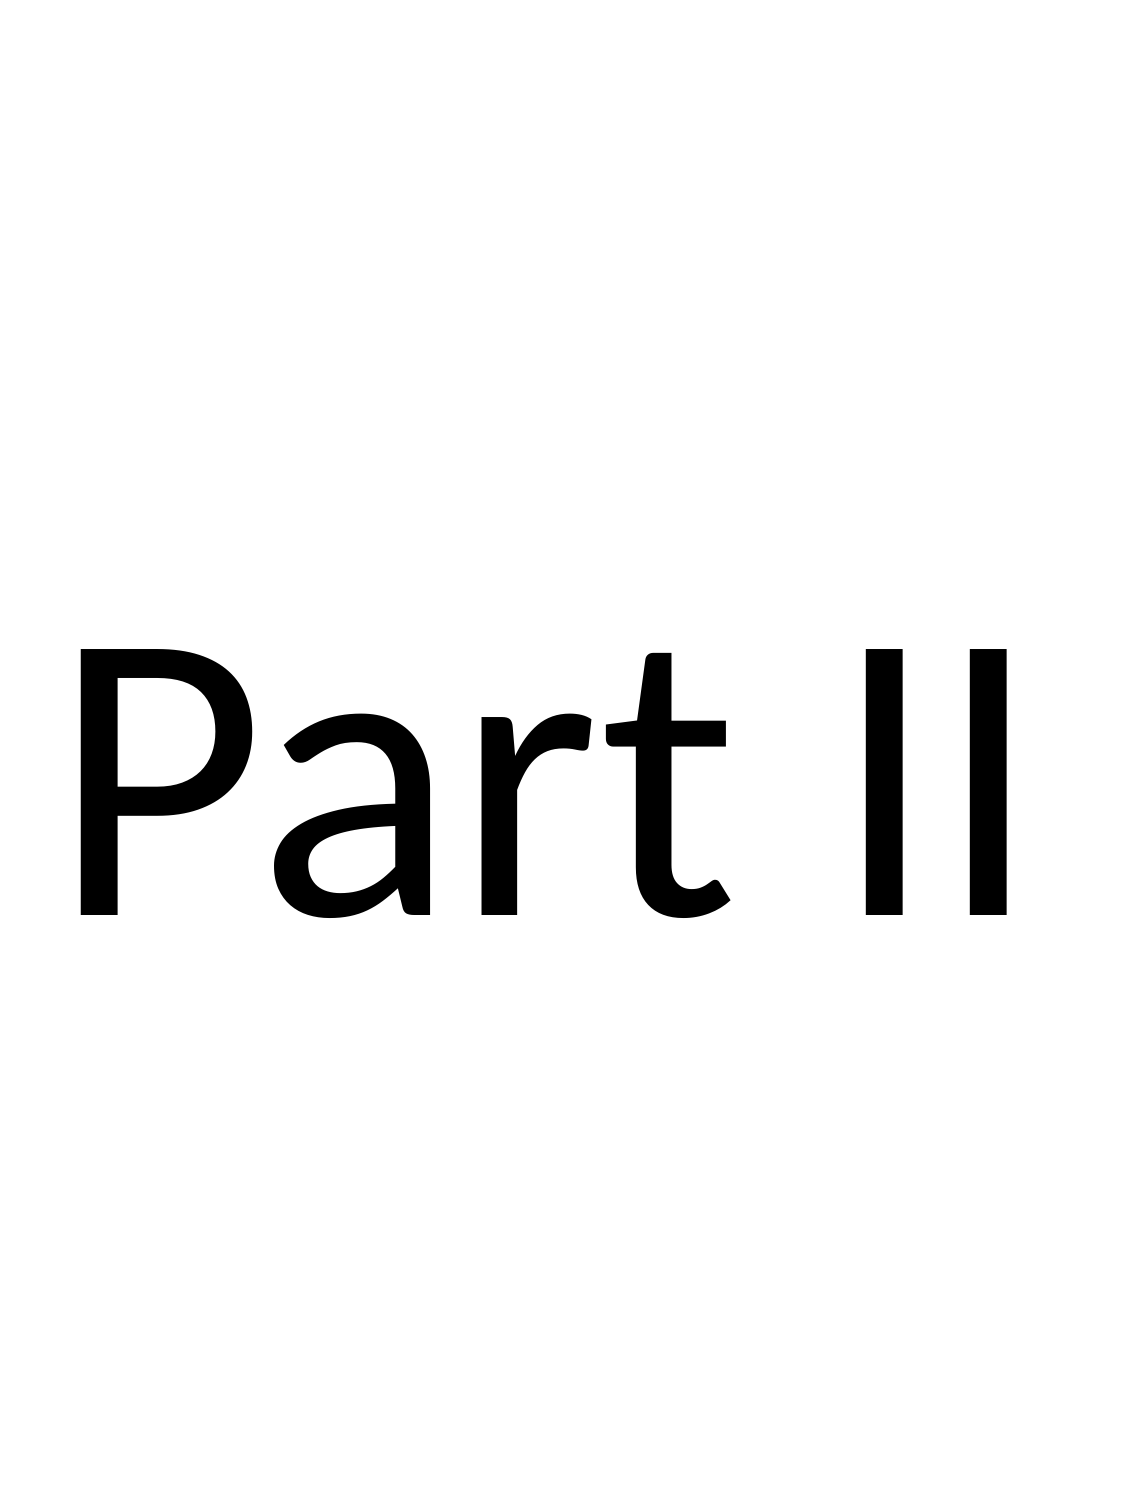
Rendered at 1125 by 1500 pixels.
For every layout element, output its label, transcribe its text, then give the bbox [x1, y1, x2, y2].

text_box Part II [37, 493, 1057, 1006]
